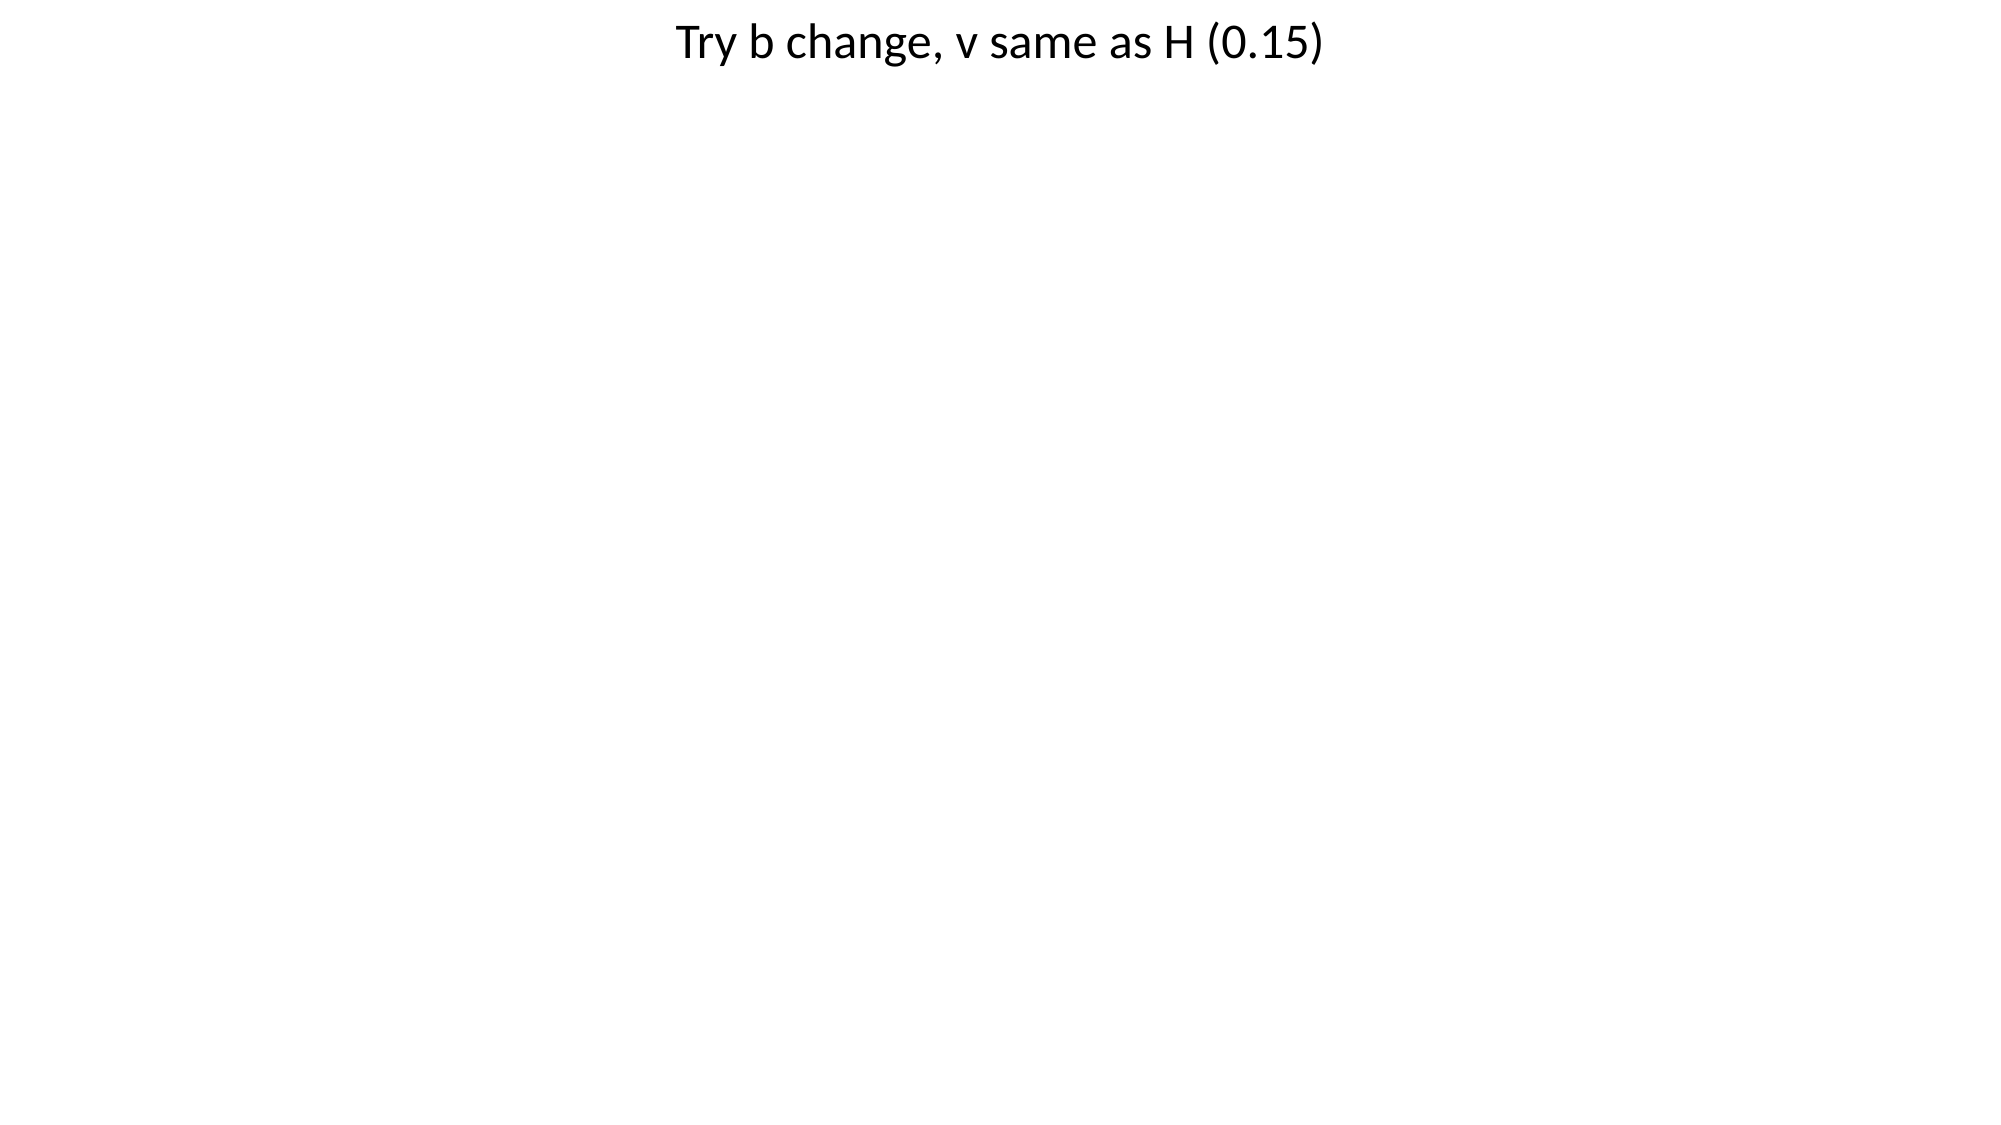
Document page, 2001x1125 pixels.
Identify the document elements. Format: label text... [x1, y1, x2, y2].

text_box Try b change, v same as H (0.15) [587, 1, 1413, 76]
